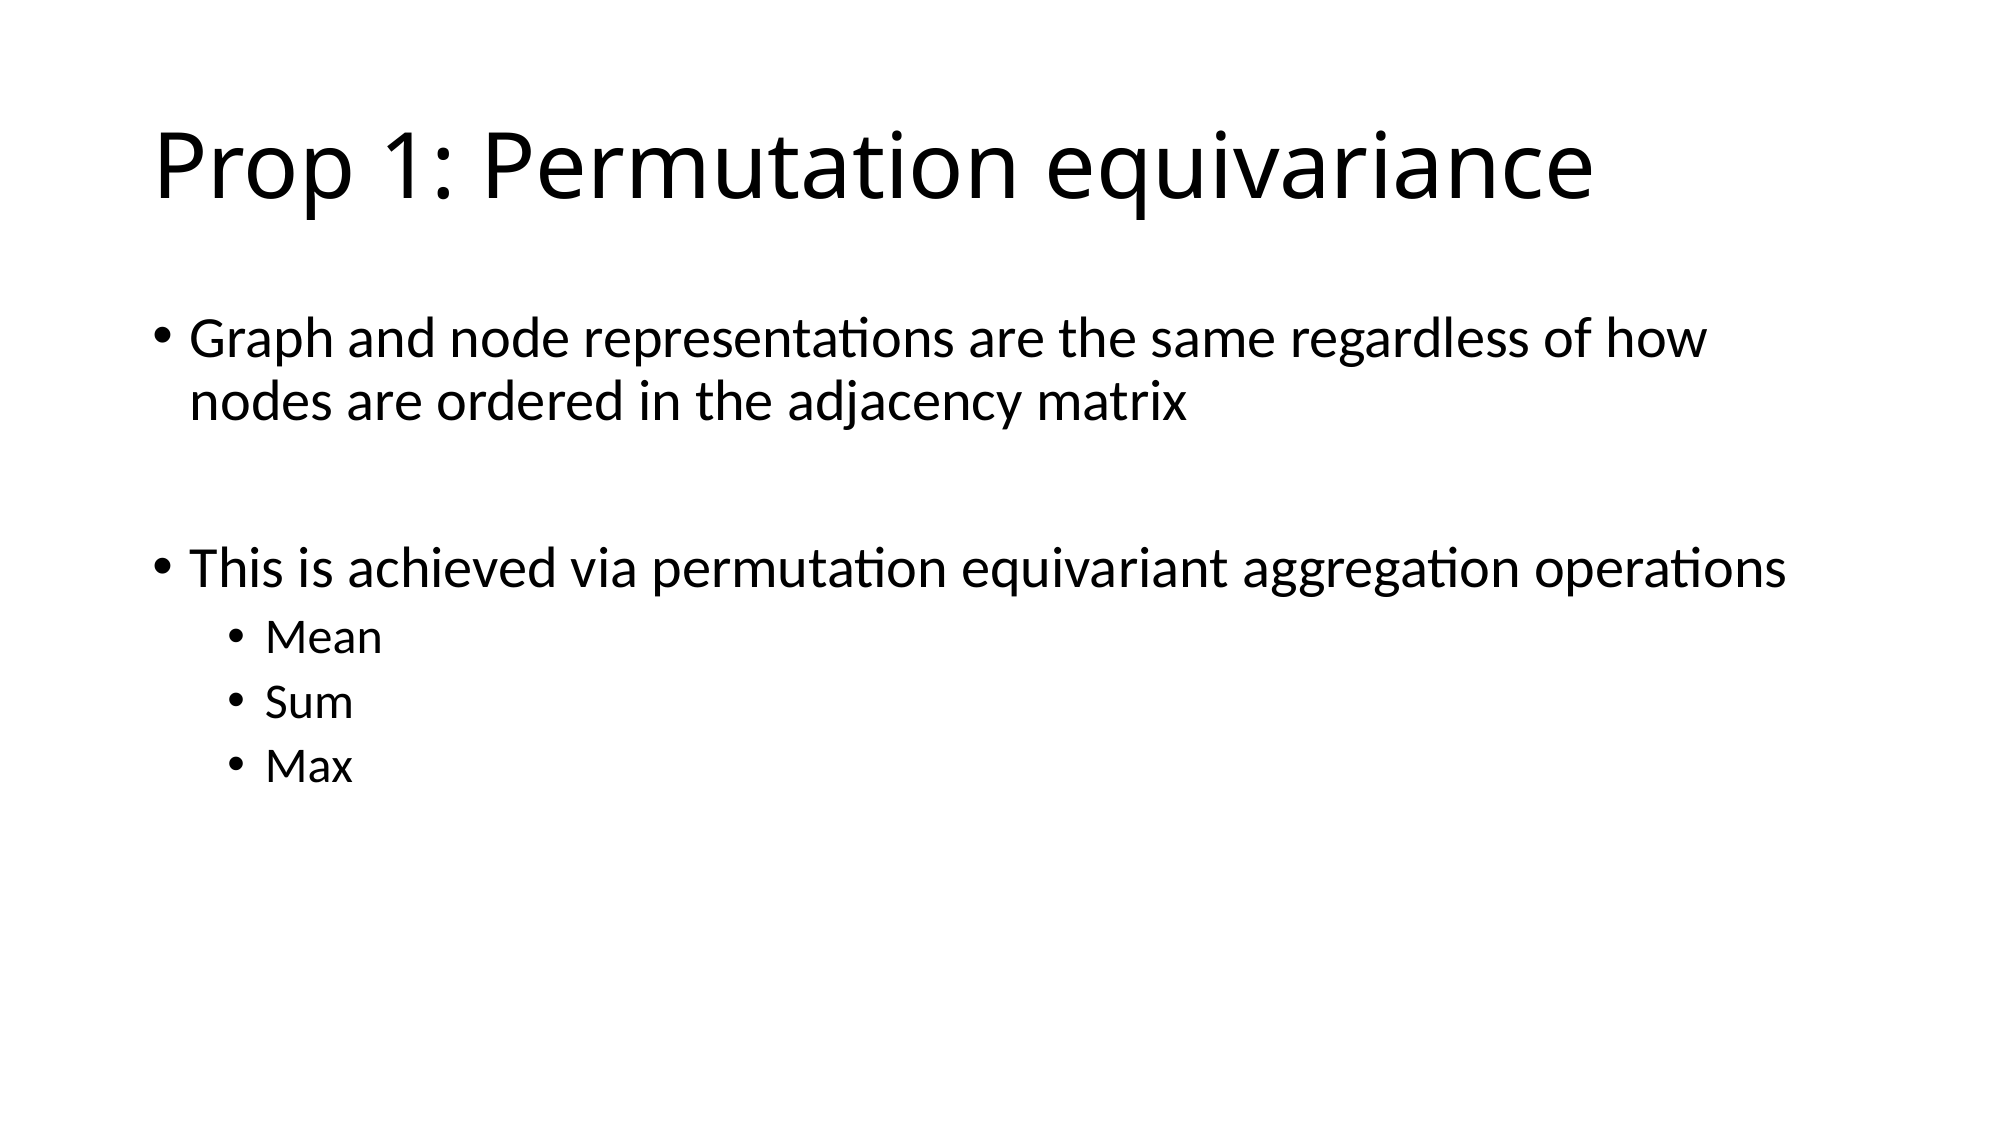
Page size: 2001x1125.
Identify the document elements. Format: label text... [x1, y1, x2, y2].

list Graph and node representations are the same regardless of how nodes are ordered in the adjacency matrix This is achieved via permutation equivariant aggregation operations Mean Sum Max [137, 299, 1863, 1014]
title Prop 1: Permutation equivariance [137, 59, 1863, 278]
